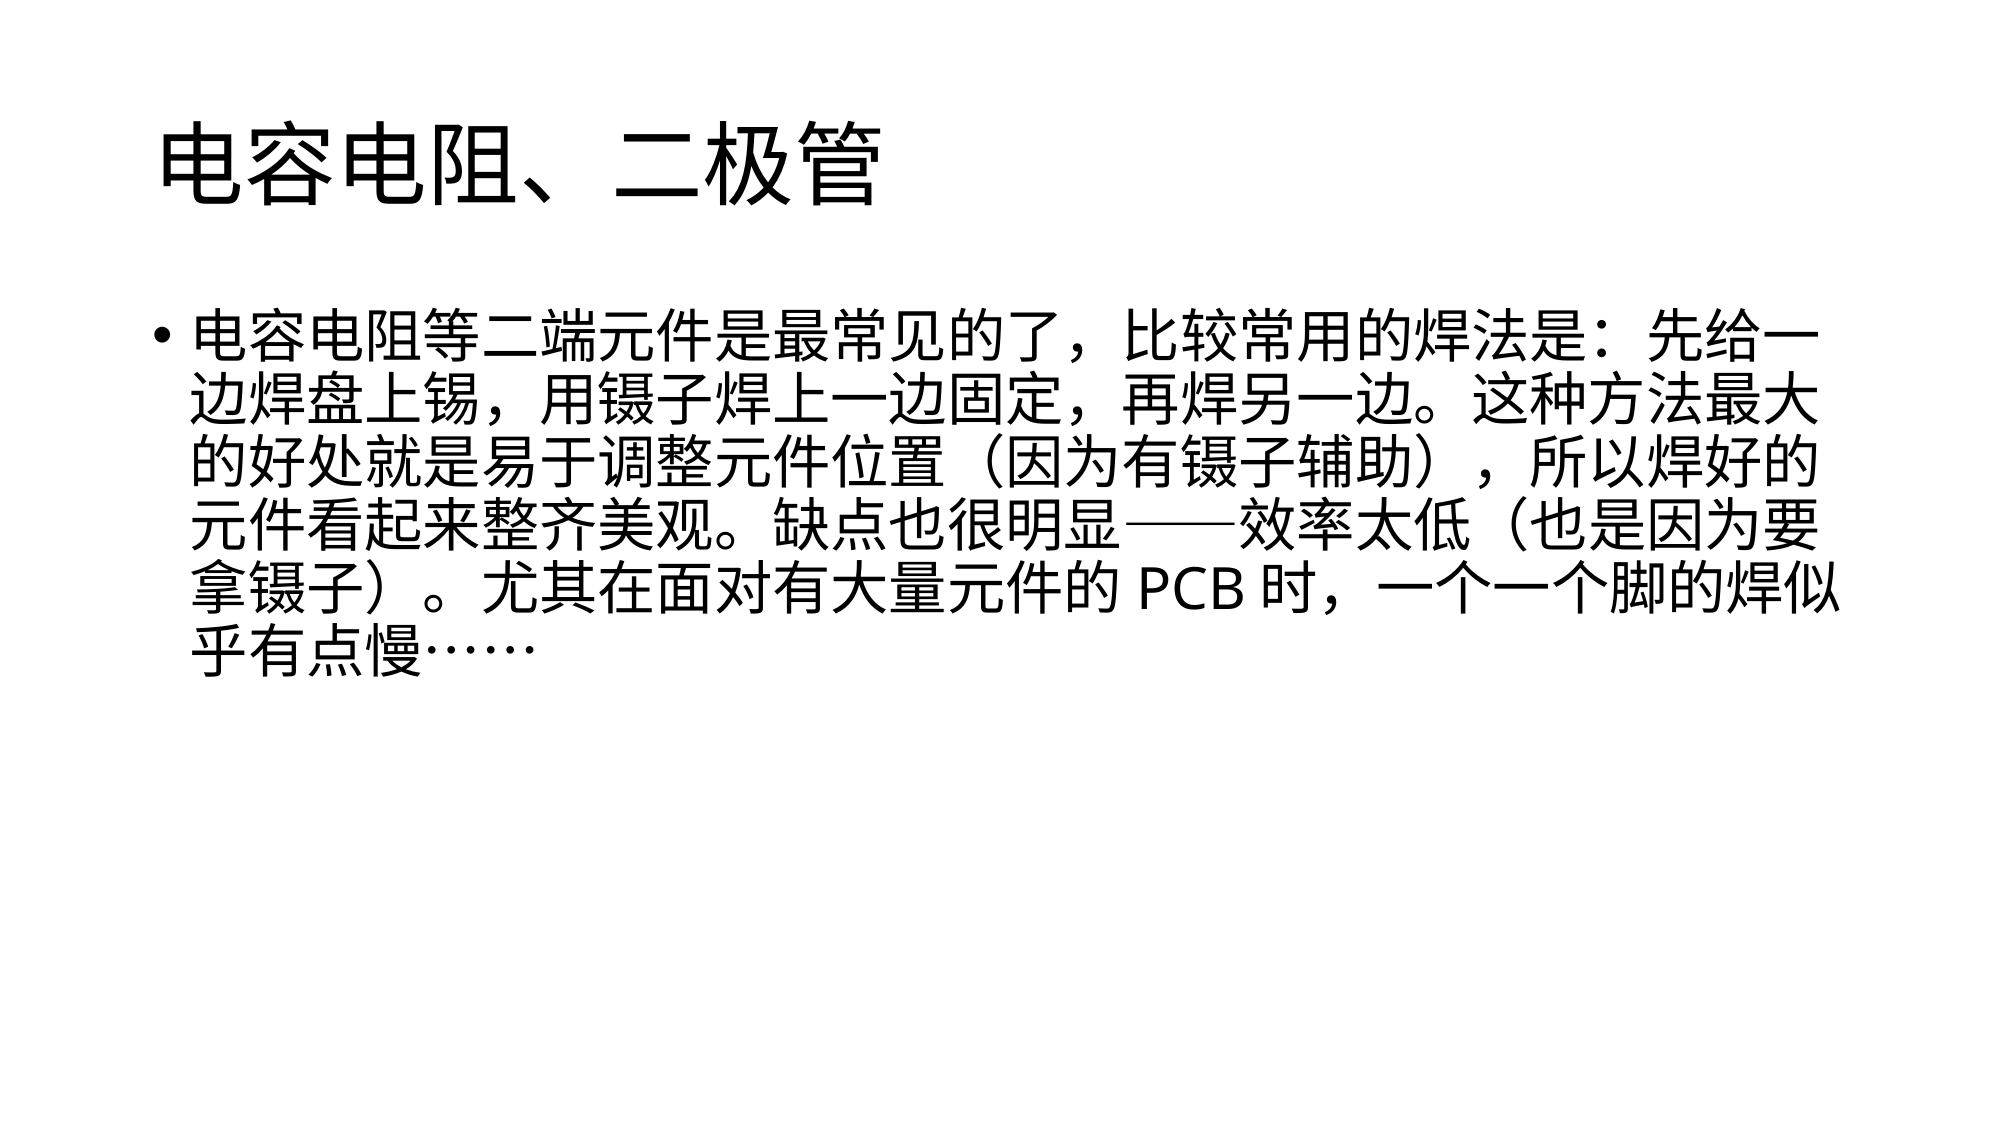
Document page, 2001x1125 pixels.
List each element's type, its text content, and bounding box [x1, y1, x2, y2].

list 电容电阻等二端元件是最常见的了，比较常用的焊法是：先给一边焊盘上锡，用镊子焊上一边固定，再焊另一边。这种方法最大的好处就是易于调整元件位置（因为有镊子辅助），所以焊好的元件看起来整齐美观。缺点也很明显——效率太低（也是因为要拿镊子）。尤其在面对有大量元件的PCB时，一个一个脚的焊似乎有点慢…… [137, 299, 1863, 1014]
title 电容电阻、二极管 [137, 59, 1863, 278]
